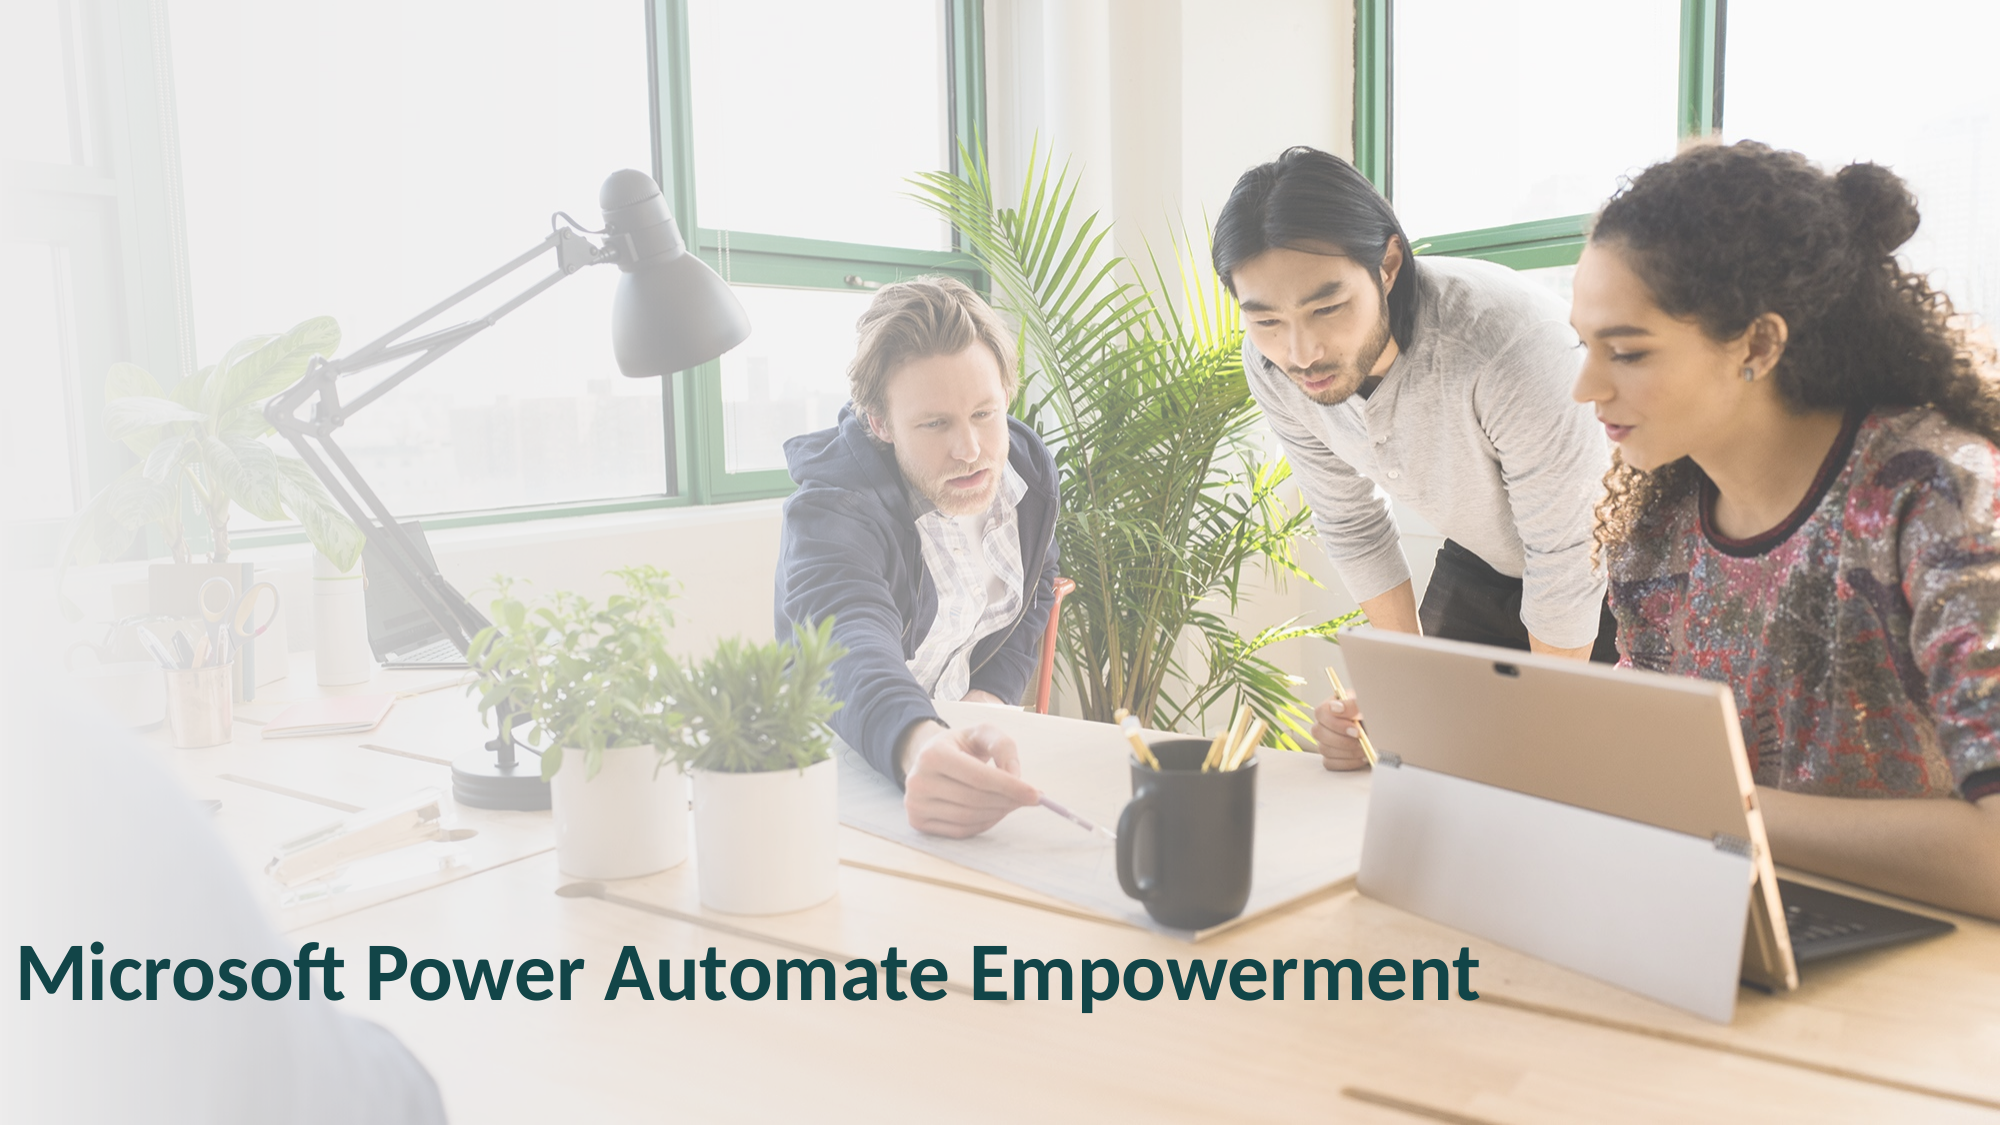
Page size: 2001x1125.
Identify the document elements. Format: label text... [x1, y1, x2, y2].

text_box Microsoft Power Automate Empowerment [0, 0, 2000, 1125]
